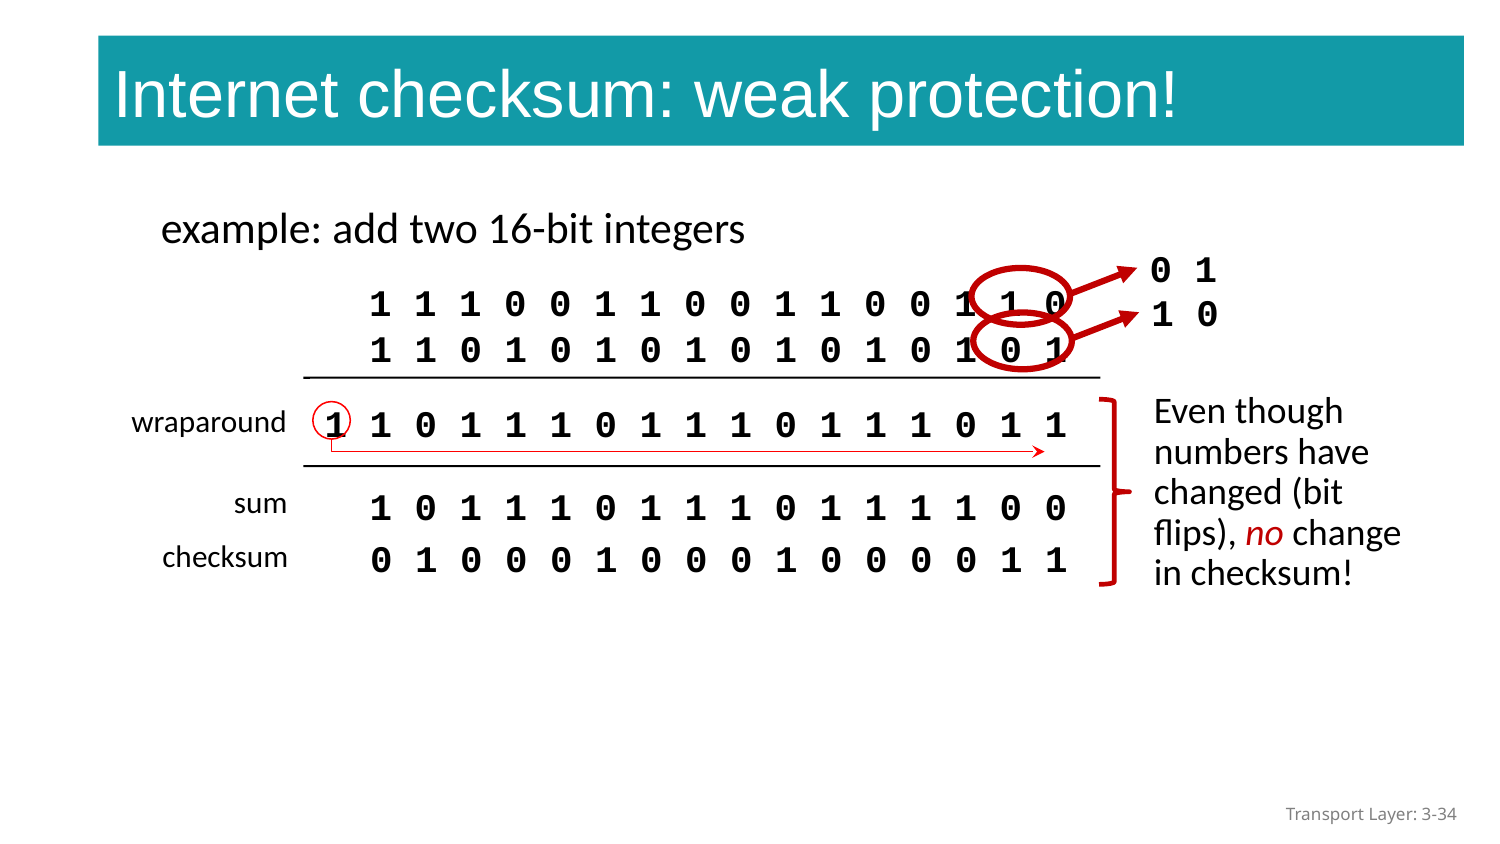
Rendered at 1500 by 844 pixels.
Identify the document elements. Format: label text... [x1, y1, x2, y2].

title Internet checksum: weak protection! [98, 35, 1464, 146]
slide_number Transport Layer: 3-34 [1134, 792, 1472, 838]
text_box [971, 236, 1256, 280]
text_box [972, 281, 1258, 370]
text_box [115, 393, 1093, 537]
text_box 1 1 0 1 0 1 0 1 0 1 0 1 0 1 0 1 [354, 317, 972, 378]
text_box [1098, 383, 1436, 604]
text_box checksum [147, 544, 304, 582]
text_box 1 1 1 0 0 1 1 0 0 1 1 0 0 1 1 0 [354, 271, 966, 317]
text_box 0 1 0 0 0 1 0 0 0 1 0 0 0 0 1 1 [310, 544, 1083, 588]
text_box example: add two 16-bit integers [149, 178, 1106, 392]
